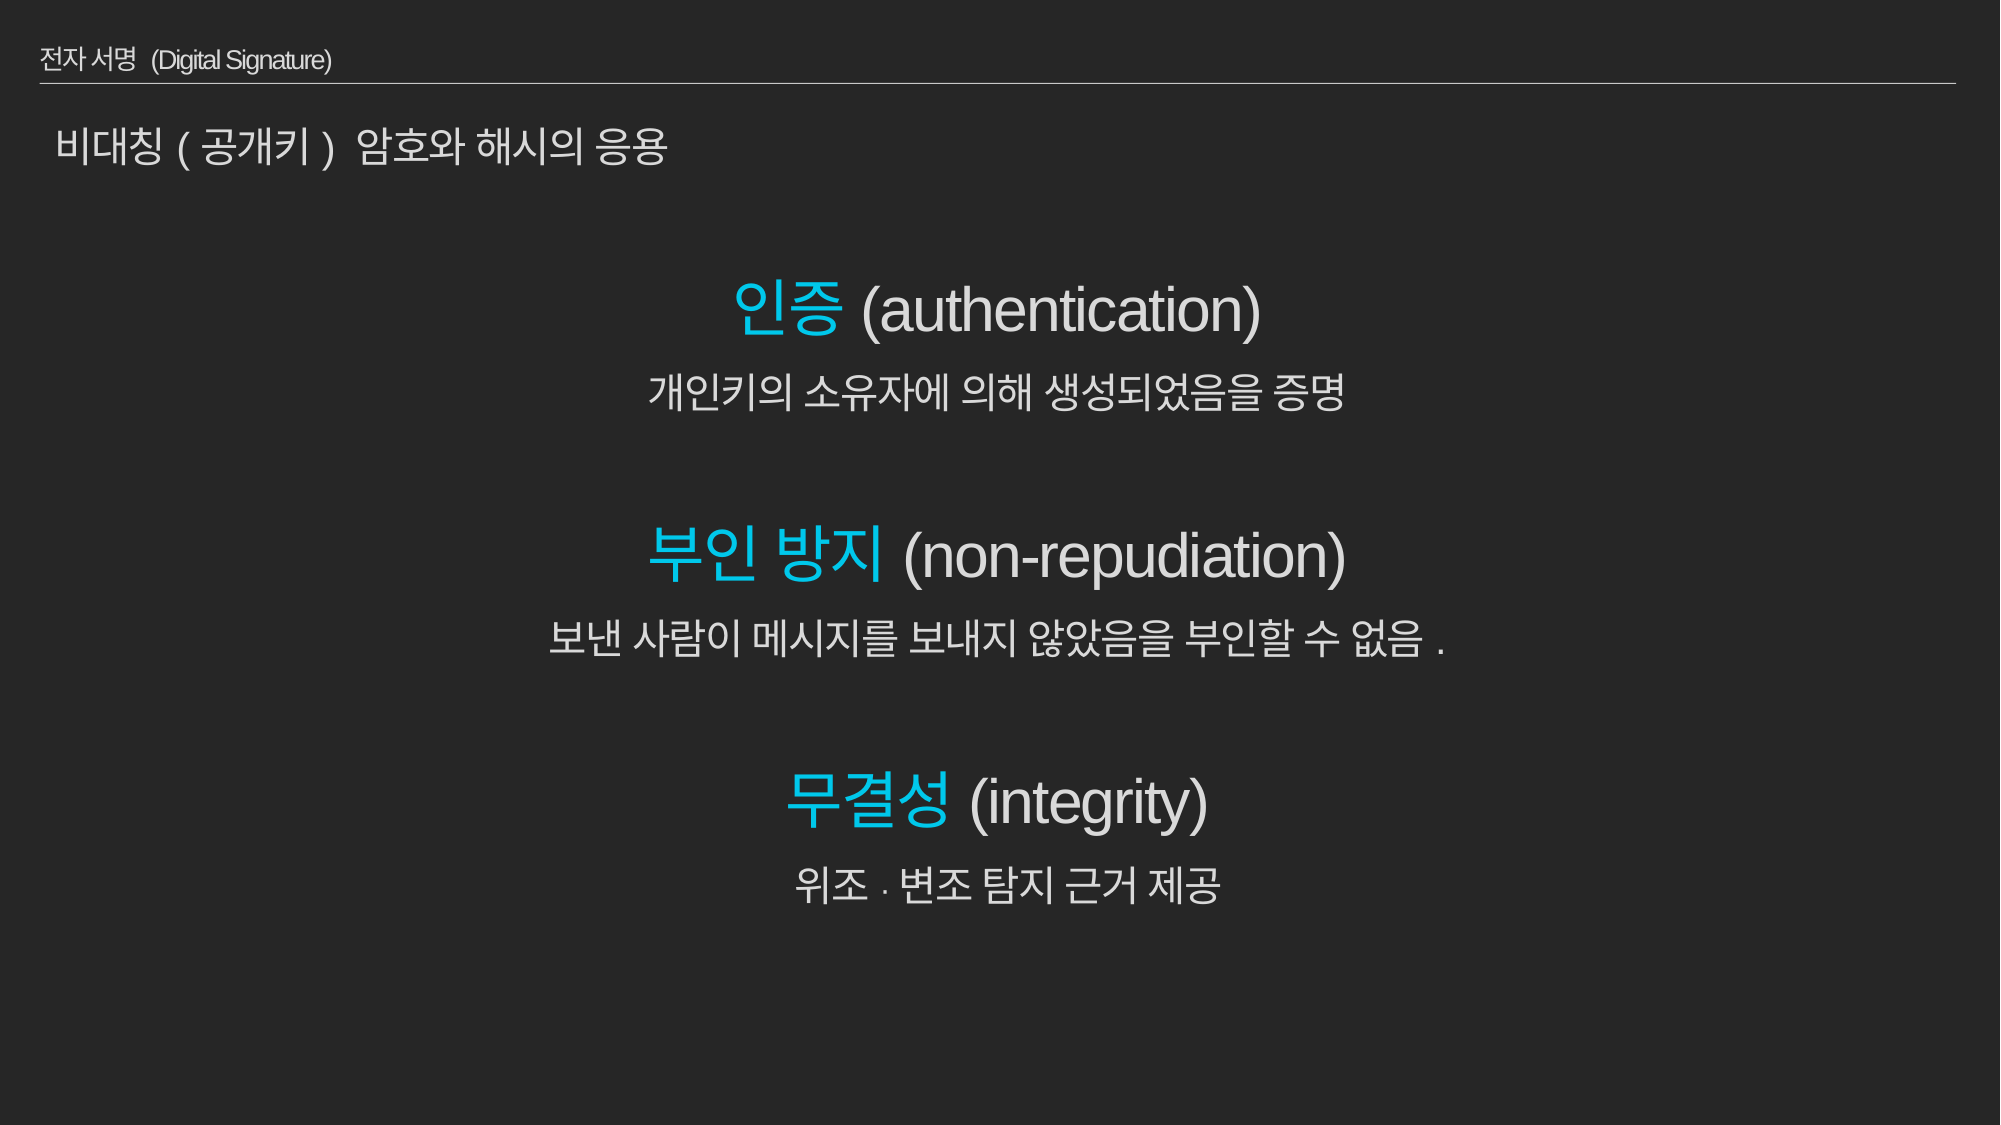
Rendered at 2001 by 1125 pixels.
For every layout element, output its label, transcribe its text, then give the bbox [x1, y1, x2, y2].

title 전자 서명 (Digital Signature) [39, 31, 1961, 84]
list 비대칭(공개키) 암호와 해시의 응용 인증(authentication) 개인키의 소유자에 의해 생성되었음을 증명 부인 방지(non-repudiation) 보낸 사람이 메시지를 보내지 않았음을 부인할 수 없음. 무결성(integrity) 위조·변조 탐지 근거 제공 [39, 110, 1957, 1100]
